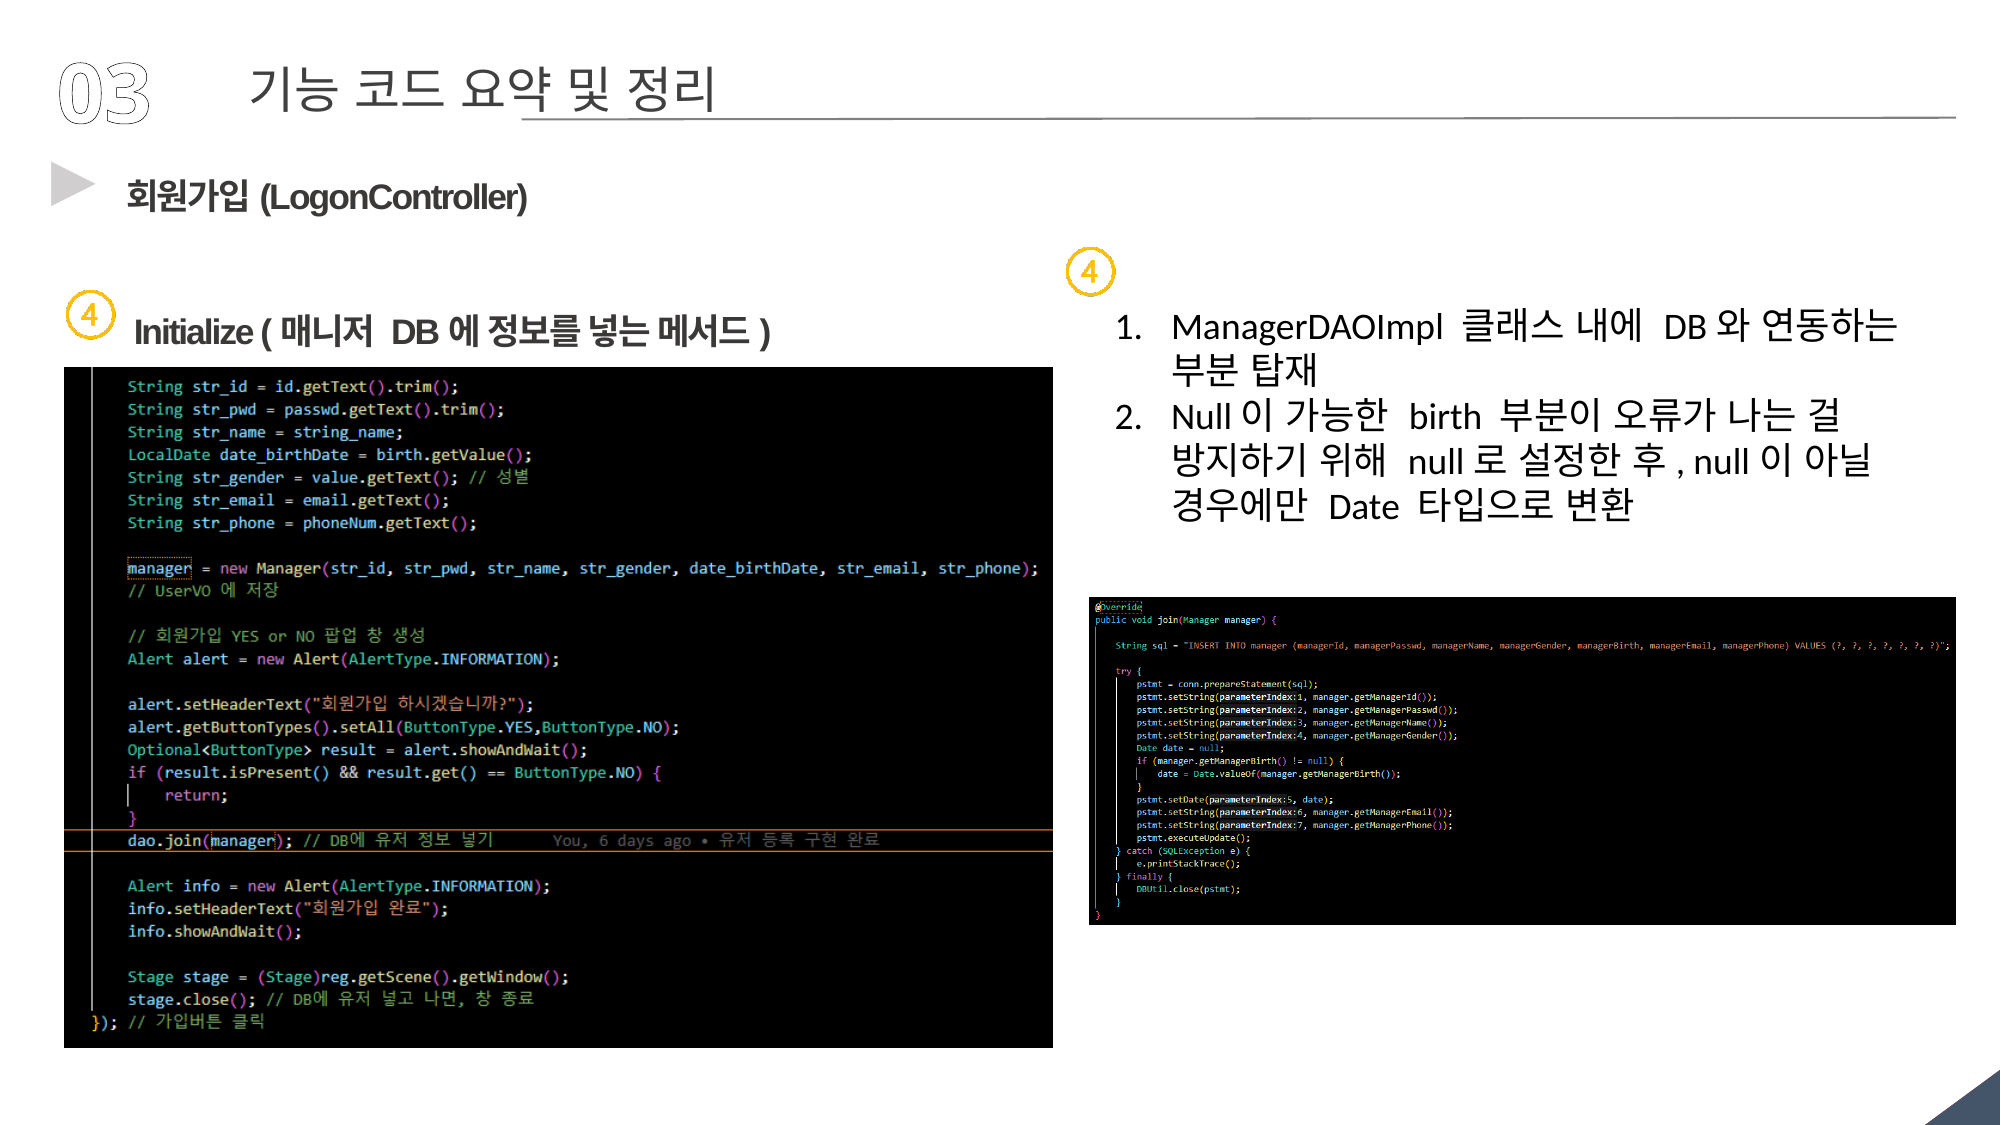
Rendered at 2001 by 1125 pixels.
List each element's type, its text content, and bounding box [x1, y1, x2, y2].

picture [59, 284, 120, 344]
text_box 03 [41, 32, 233, 145]
picture [1059, 241, 1120, 301]
text_box ▶ [36, 134, 119, 219]
text_box ManagerDAOImpl 클래스 내에 DB와 연동하는 부분 탑재 Null이 가능한 birth 부분이 오류가 나는 걸 방지하기 위해 null로 설정한 후, null이 아닐 경우에만 Date 타입으로 변환 [1099, 294, 1940, 535]
picture [64, 367, 1053, 1049]
picture [1089, 597, 1956, 925]
text_box 회원가입(LogonController) [111, 145, 563, 225]
text_box Initialize (매니저 DB에 정보를 넣는 메서드) [119, 280, 892, 359]
text_box 기능 코드 요약 및 정리 [233, 51, 734, 127]
